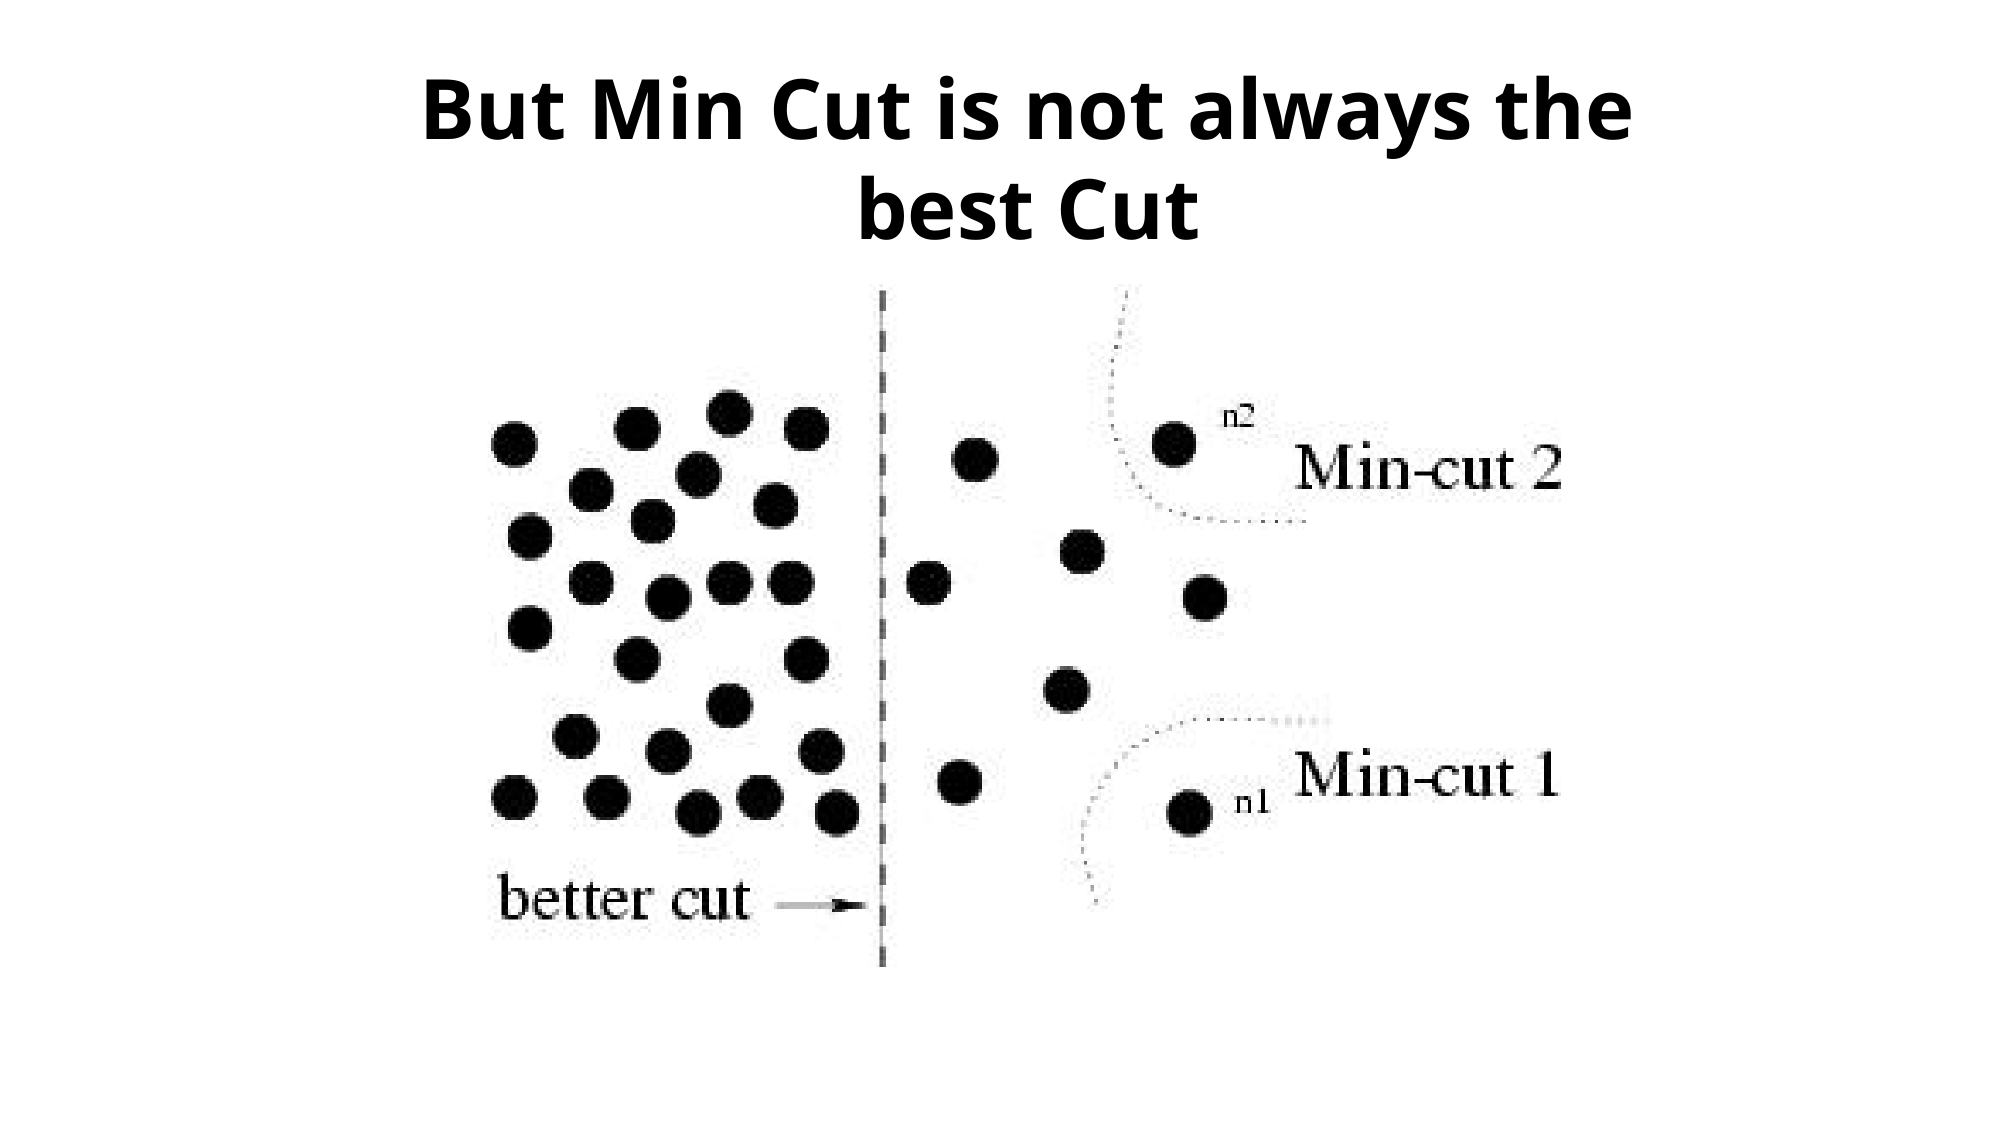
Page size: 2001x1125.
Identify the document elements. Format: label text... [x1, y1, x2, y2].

text_box But Min Cut is not always the best Cut [328, 49, 1727, 264]
picture [407, 254, 1649, 996]
